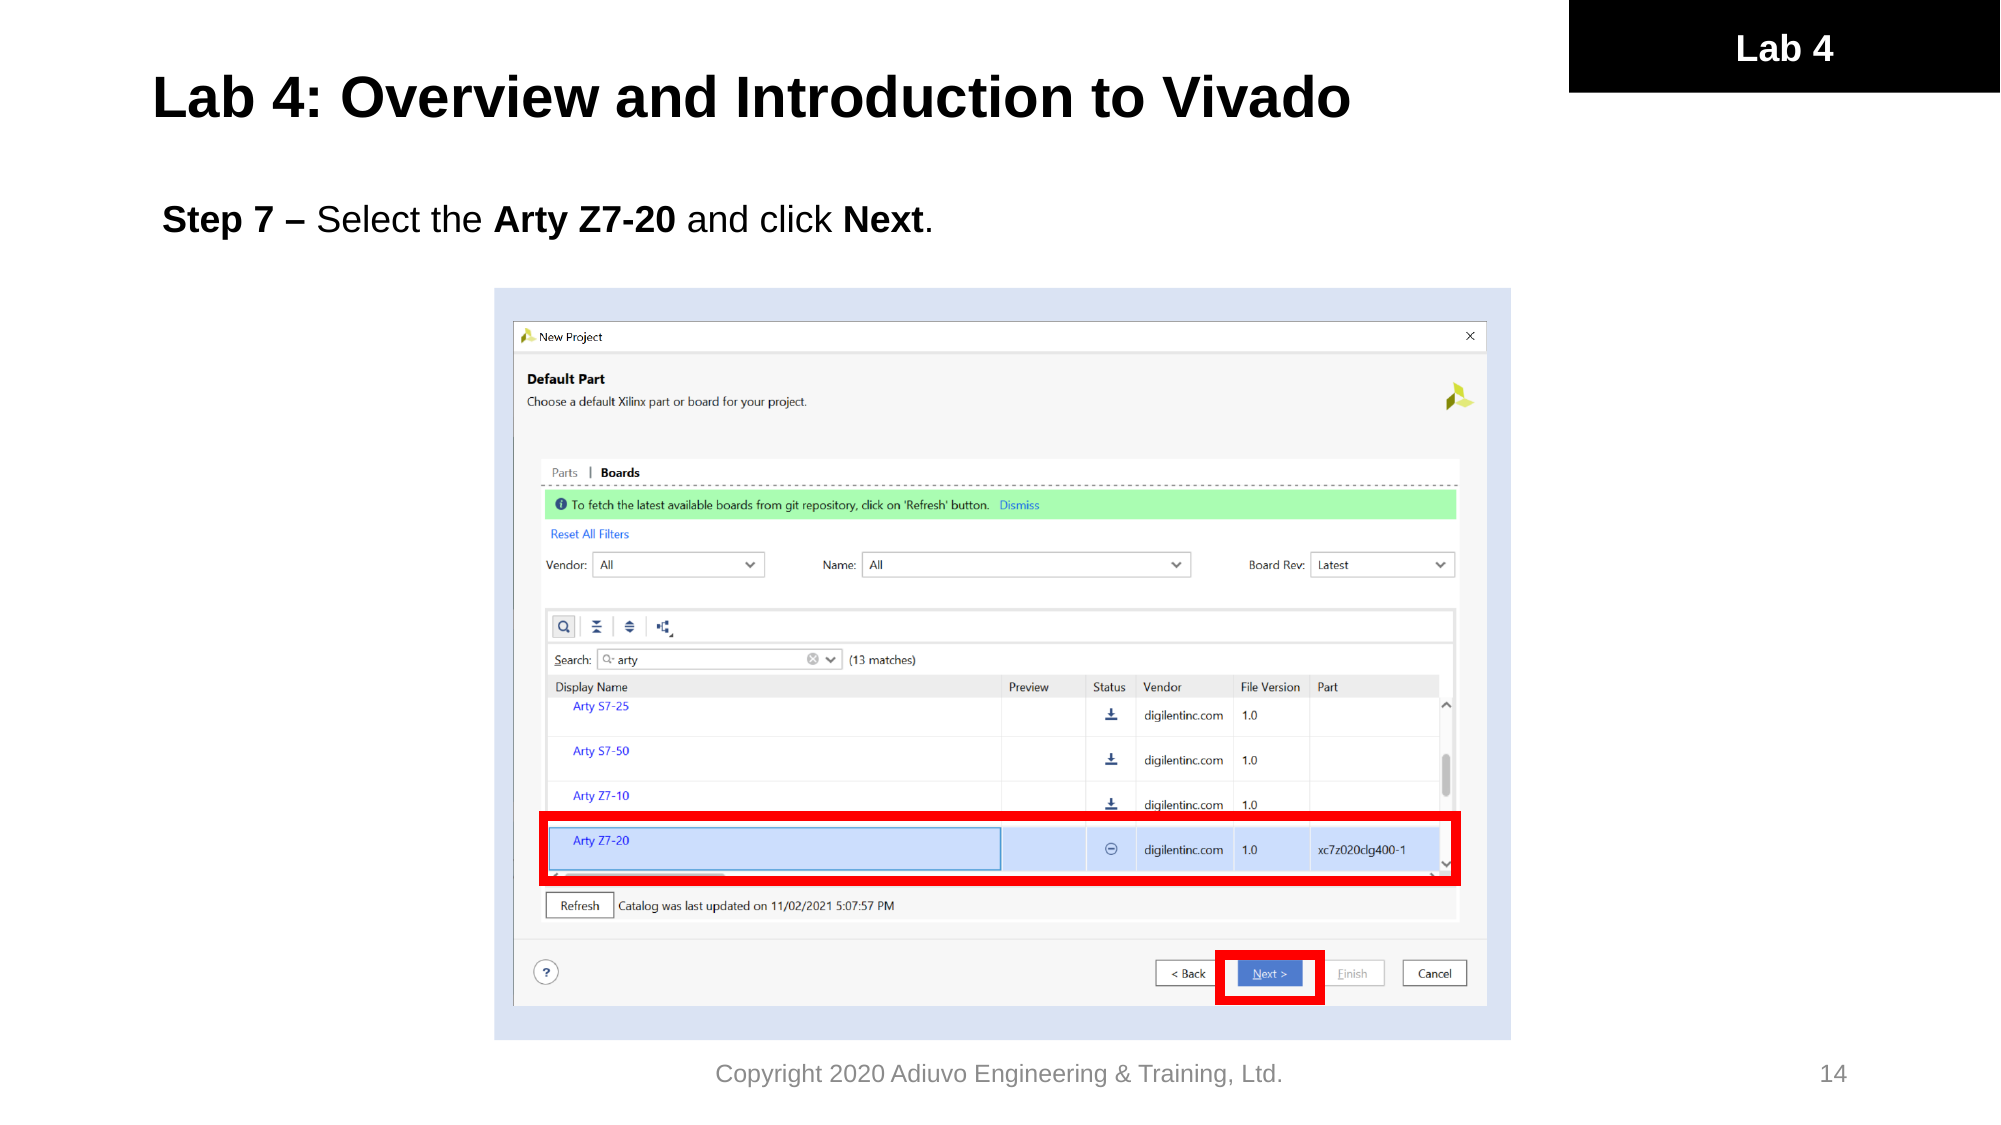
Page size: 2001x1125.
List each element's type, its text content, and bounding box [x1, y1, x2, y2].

title Lab 4: Overview and Introduction to Vivado [137, 59, 1863, 153]
text_box Lab 4 [1568, 0, 2000, 94]
slide_number 14 [1412, 1042, 1863, 1103]
footer Copyright 2020 Adiuvo Engineering & Training, Ltd. [662, 1042, 1338, 1103]
picture [513, 321, 1487, 1006]
text_box Step 7 – Select the Arty Z7-20 and click Next. [147, 187, 1873, 293]
text_box [493, 293, 1512, 1041]
